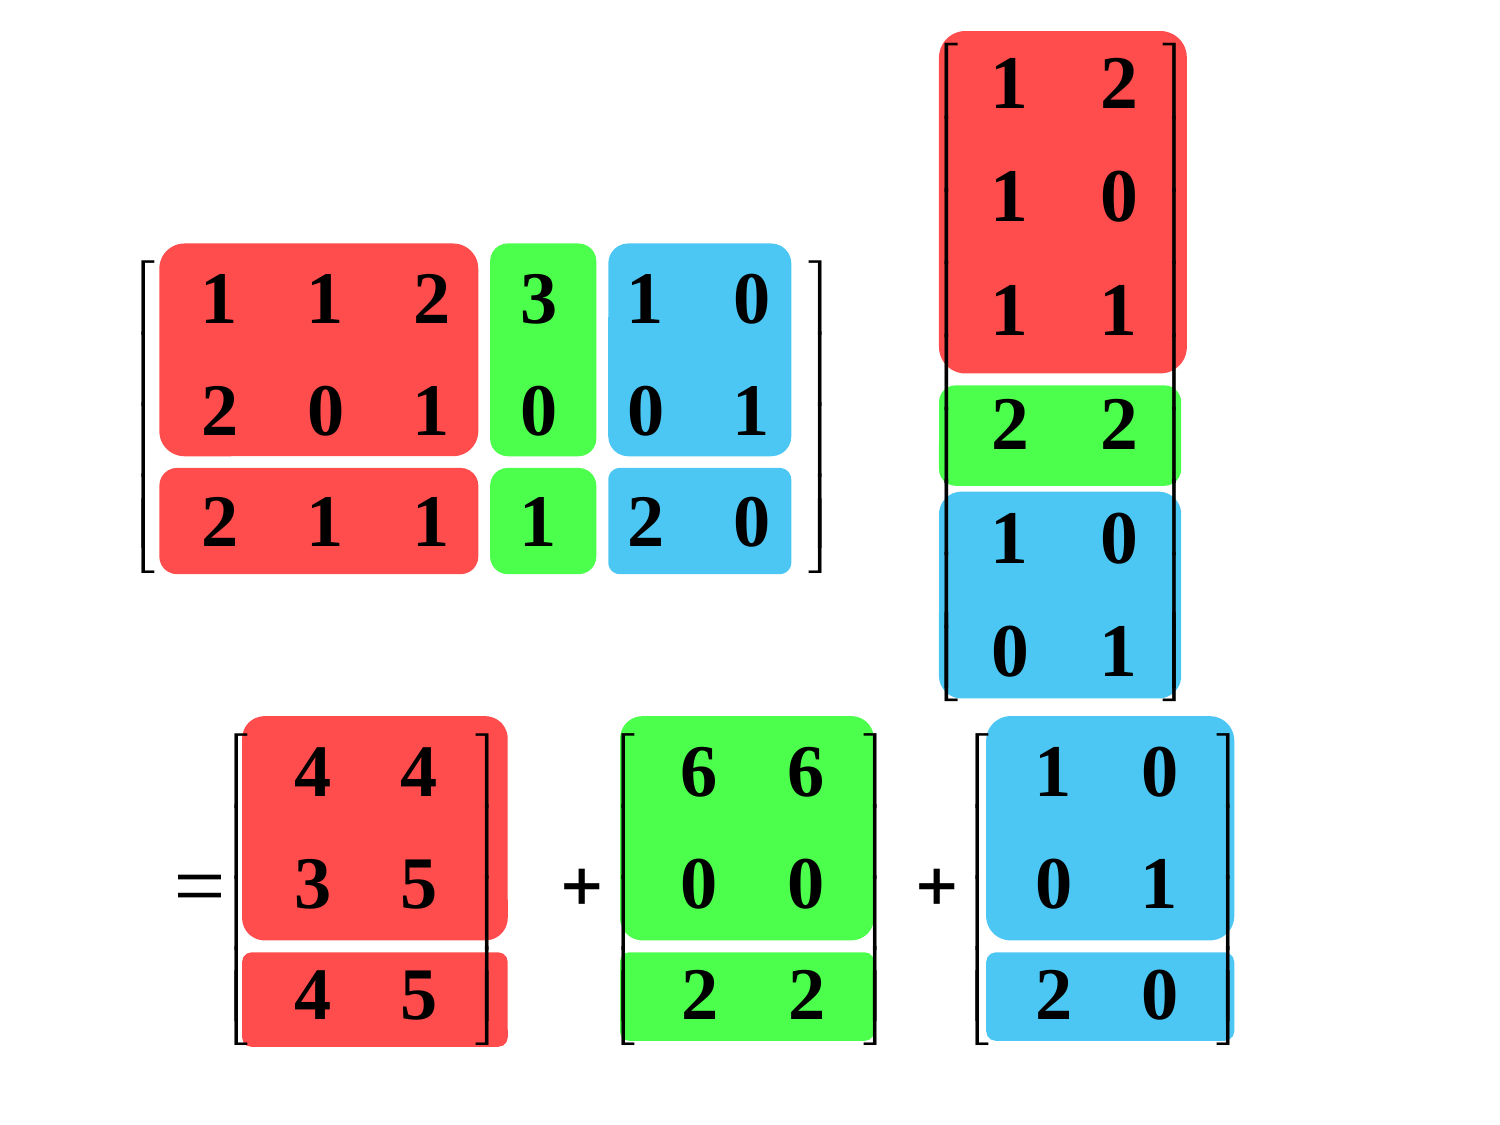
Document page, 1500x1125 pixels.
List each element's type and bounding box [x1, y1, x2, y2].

text_box [903, 715, 1257, 1063]
text_box [548, 715, 903, 1063]
text_box [123, 243, 849, 591]
text_box [926, 30, 1205, 714]
text_box [159, 715, 519, 1063]
